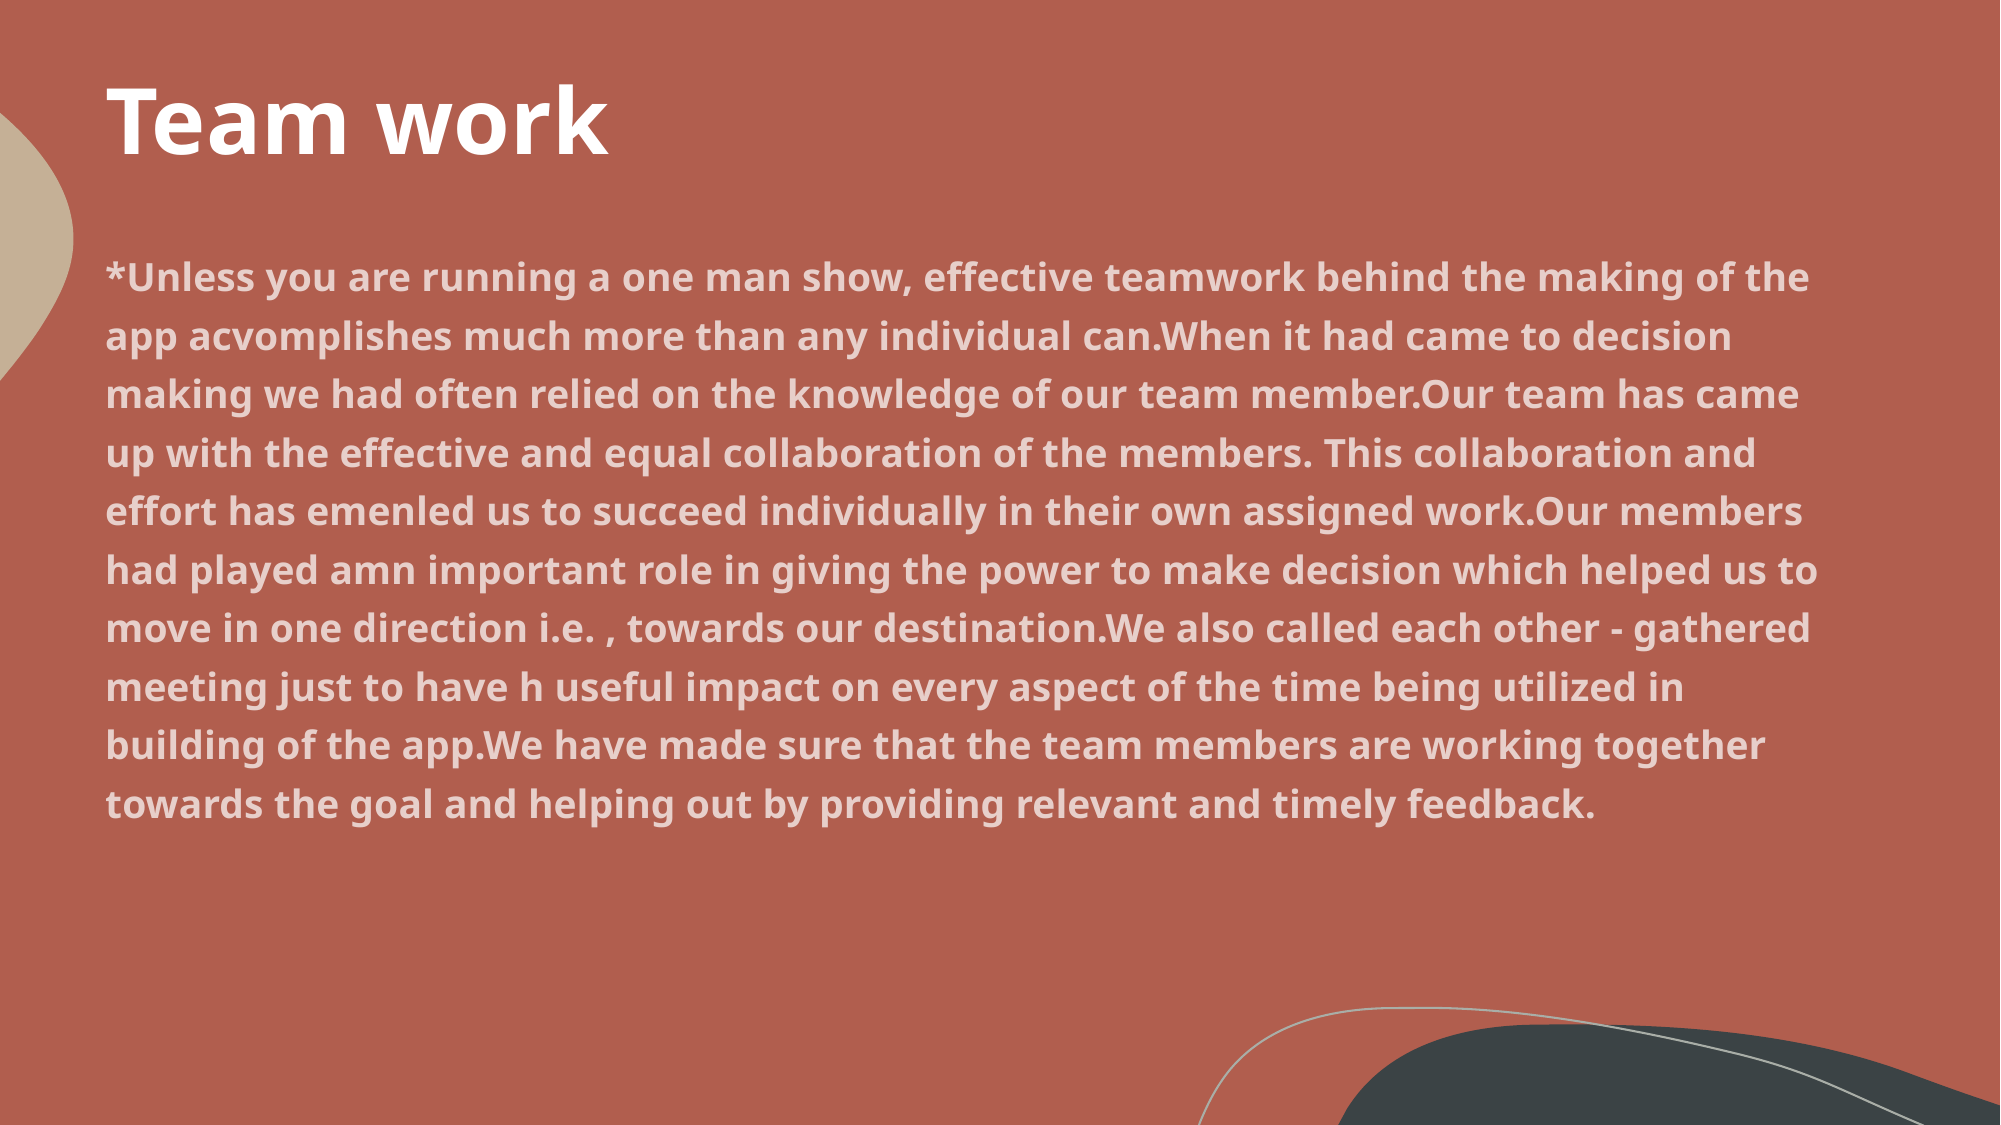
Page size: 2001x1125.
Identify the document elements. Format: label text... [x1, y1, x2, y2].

title Team work [90, 0, 1841, 233]
list *Unless you are running a one man show, effective teamwork behind the making of the app acvomplishes much more than any individual can.When it had came to decision making we had often relied on the knowledge of our team member.Our team has came up with the effective and equal collaboration of the members. This collaboration and effort has emenled us to succeed individually in their own assigned work.Our members had played amn important role in giving the power to make decision which helped us to move in one direction i.e. , towards our destination.We also called each other - gathered meeting just to have h useful impact on every aspect of the time being utilized in building of the app.We have made sure that the team members are working together towards the goal and helping out by providing relevant and timely feedback. [90, 233, 1841, 860]
